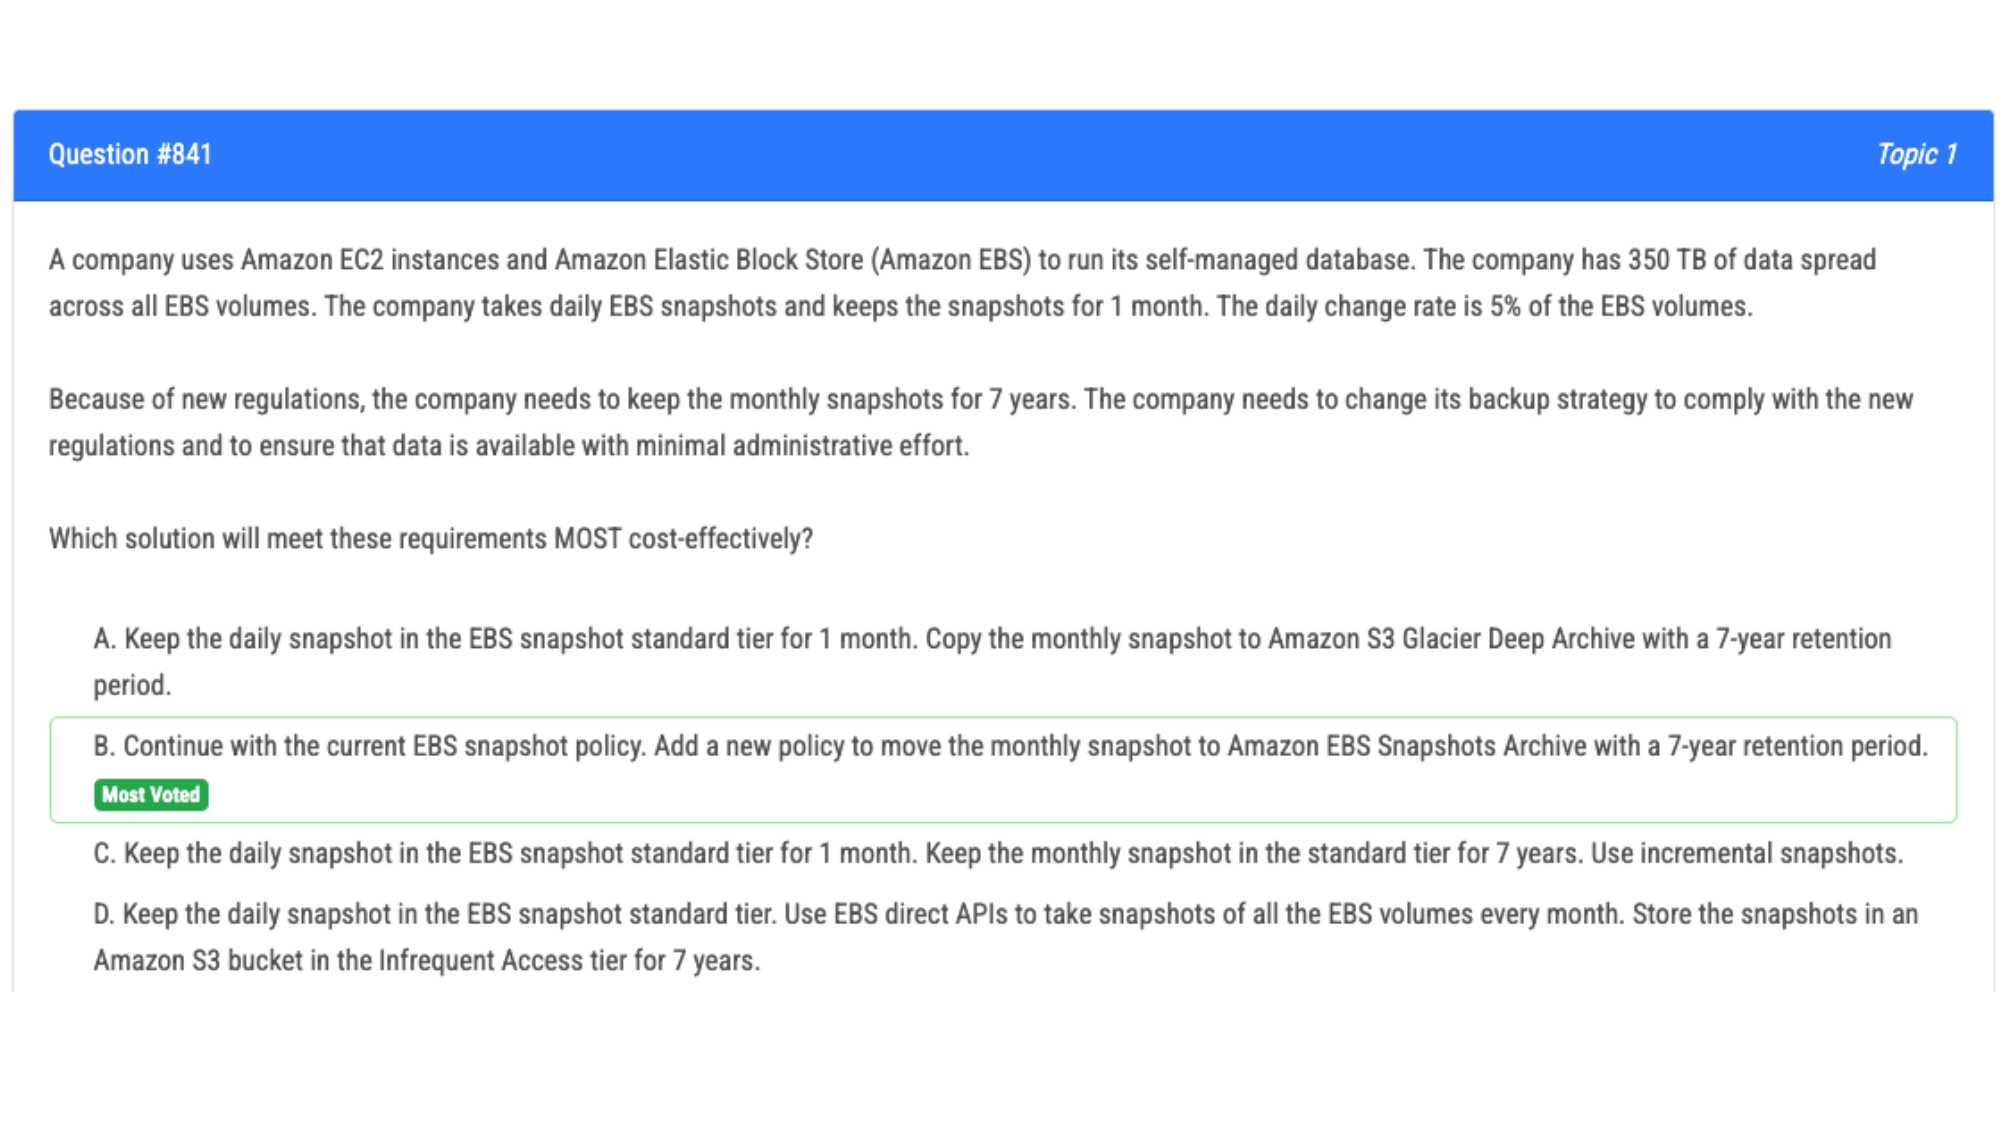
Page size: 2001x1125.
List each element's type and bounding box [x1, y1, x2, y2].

picture [0, 90, 2000, 992]
